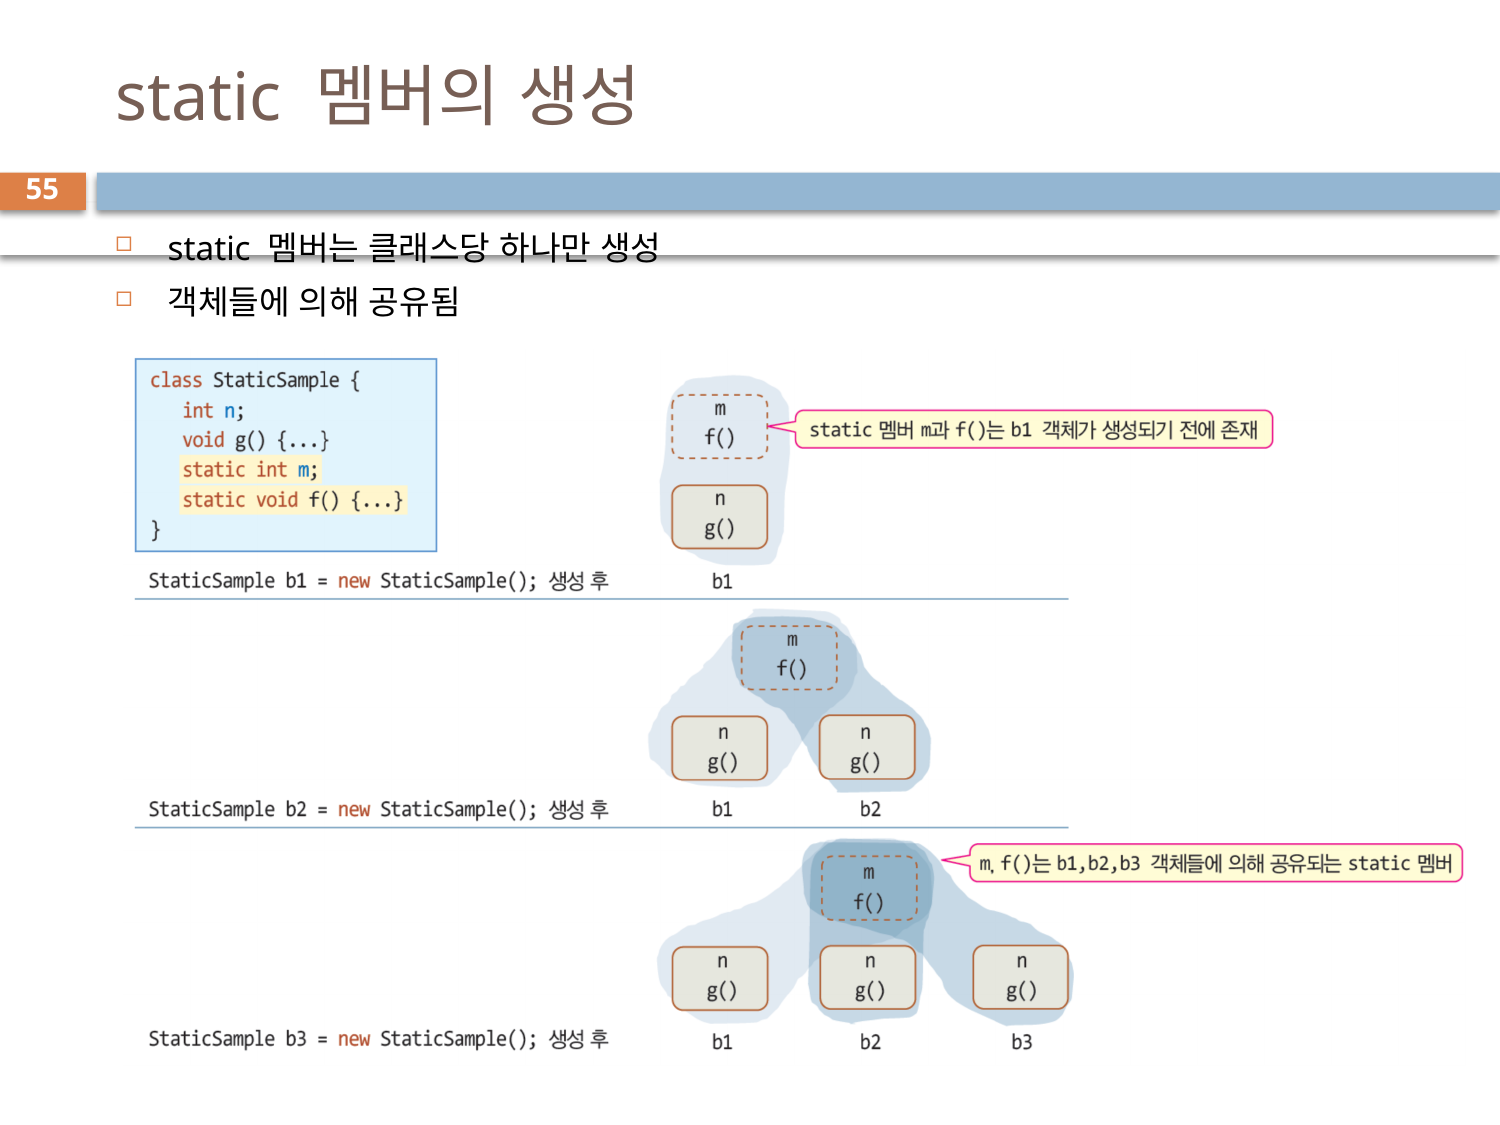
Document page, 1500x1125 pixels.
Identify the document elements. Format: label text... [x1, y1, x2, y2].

title static 멤버의 생성 [100, 37, 1438, 149]
picture [123, 349, 1466, 1066]
slide_number 55 [0, 170, 87, 211]
list static 멤버는 클래스당 하나만 생성 객체들에 의해 공유됨 [100, 219, 1438, 1047]
